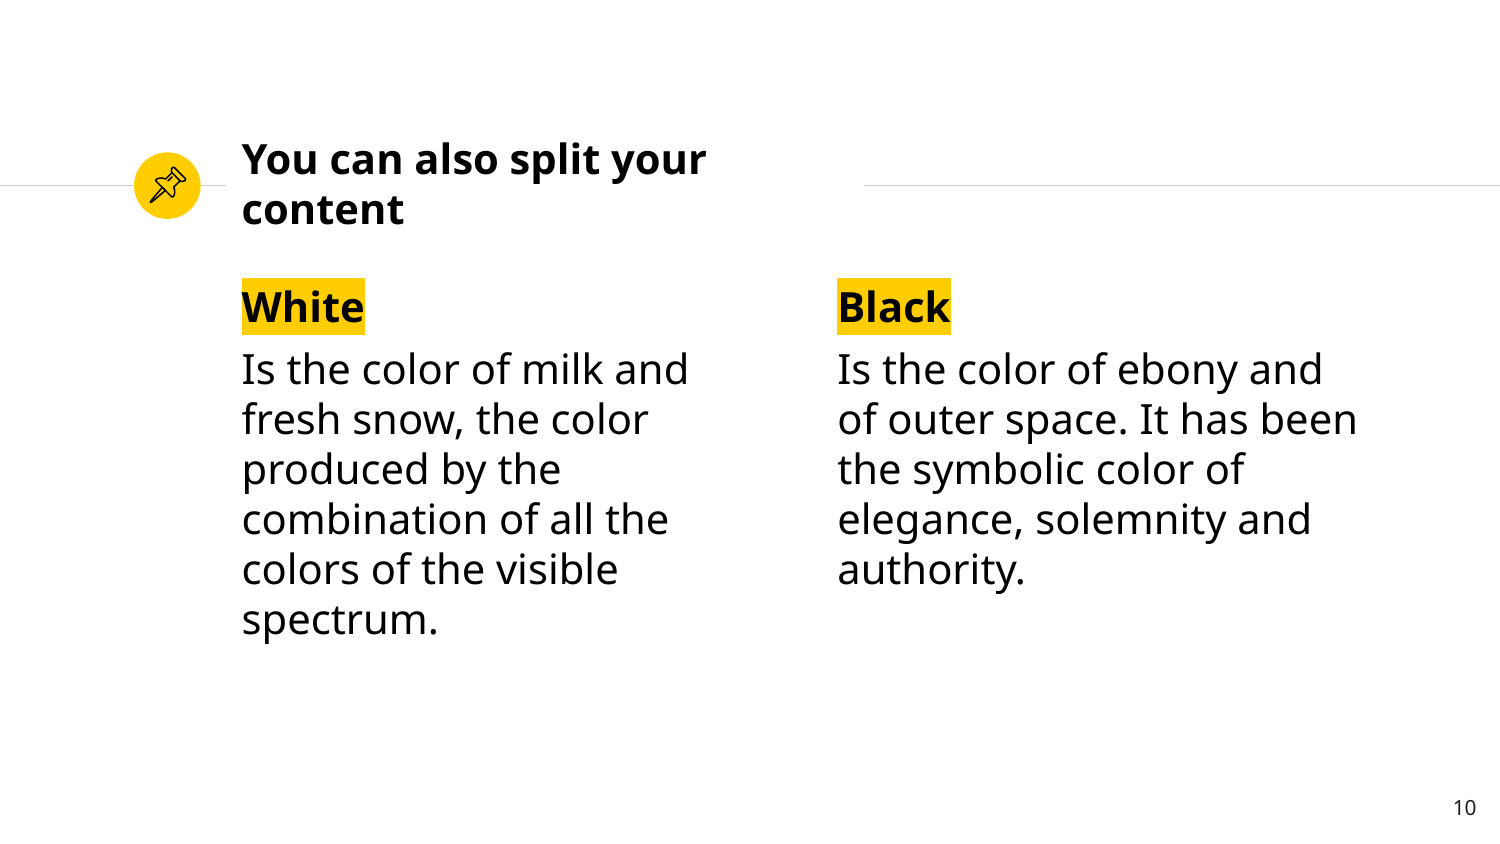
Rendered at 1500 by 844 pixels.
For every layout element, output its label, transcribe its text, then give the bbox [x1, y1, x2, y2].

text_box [150, 166, 186, 203]
slide_number 10 [1401, 779, 1492, 844]
list White Is the color of milk and fresh snow, the color produced by the combination of all the colors of the visible spectrum. [226, 265, 789, 796]
title You can also split your content [226, 146, 863, 219]
list Black Is the color of ebony and of outer space. It has been the symbolic color of elegance, solemnity and authority. [822, 265, 1385, 796]
